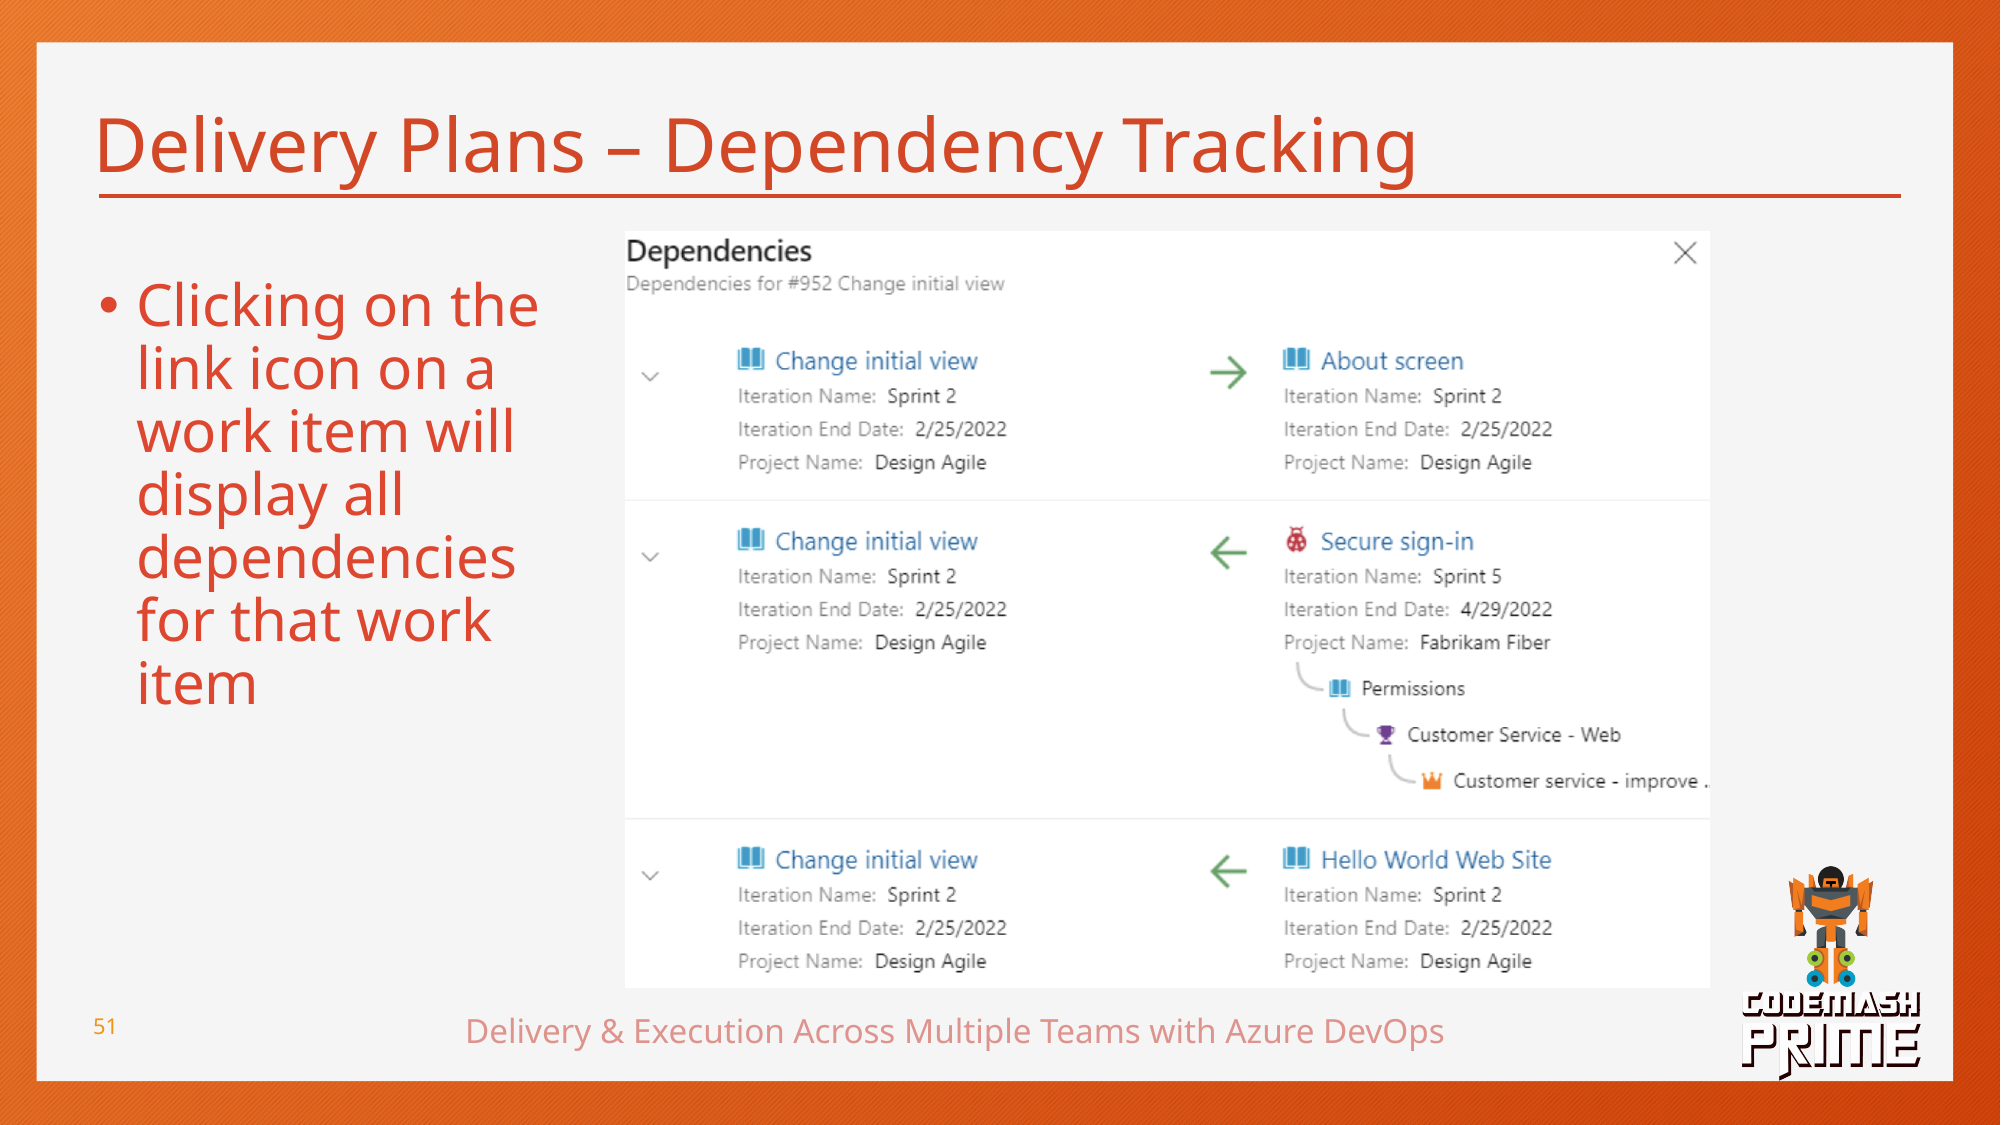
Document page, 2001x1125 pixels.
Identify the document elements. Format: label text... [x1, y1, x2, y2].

picture [625, 230, 1710, 988]
title Delivery Plans – Dependency Tracking [78, 83, 1656, 213]
picture [1742, 866, 1921, 1081]
footer Delivery & Execution Across Multiple Teams with Azure DevOps [188, 1005, 1724, 1061]
list Clicking on the link icon on a work item will display all dependencies for that work item [83, 268, 609, 988]
